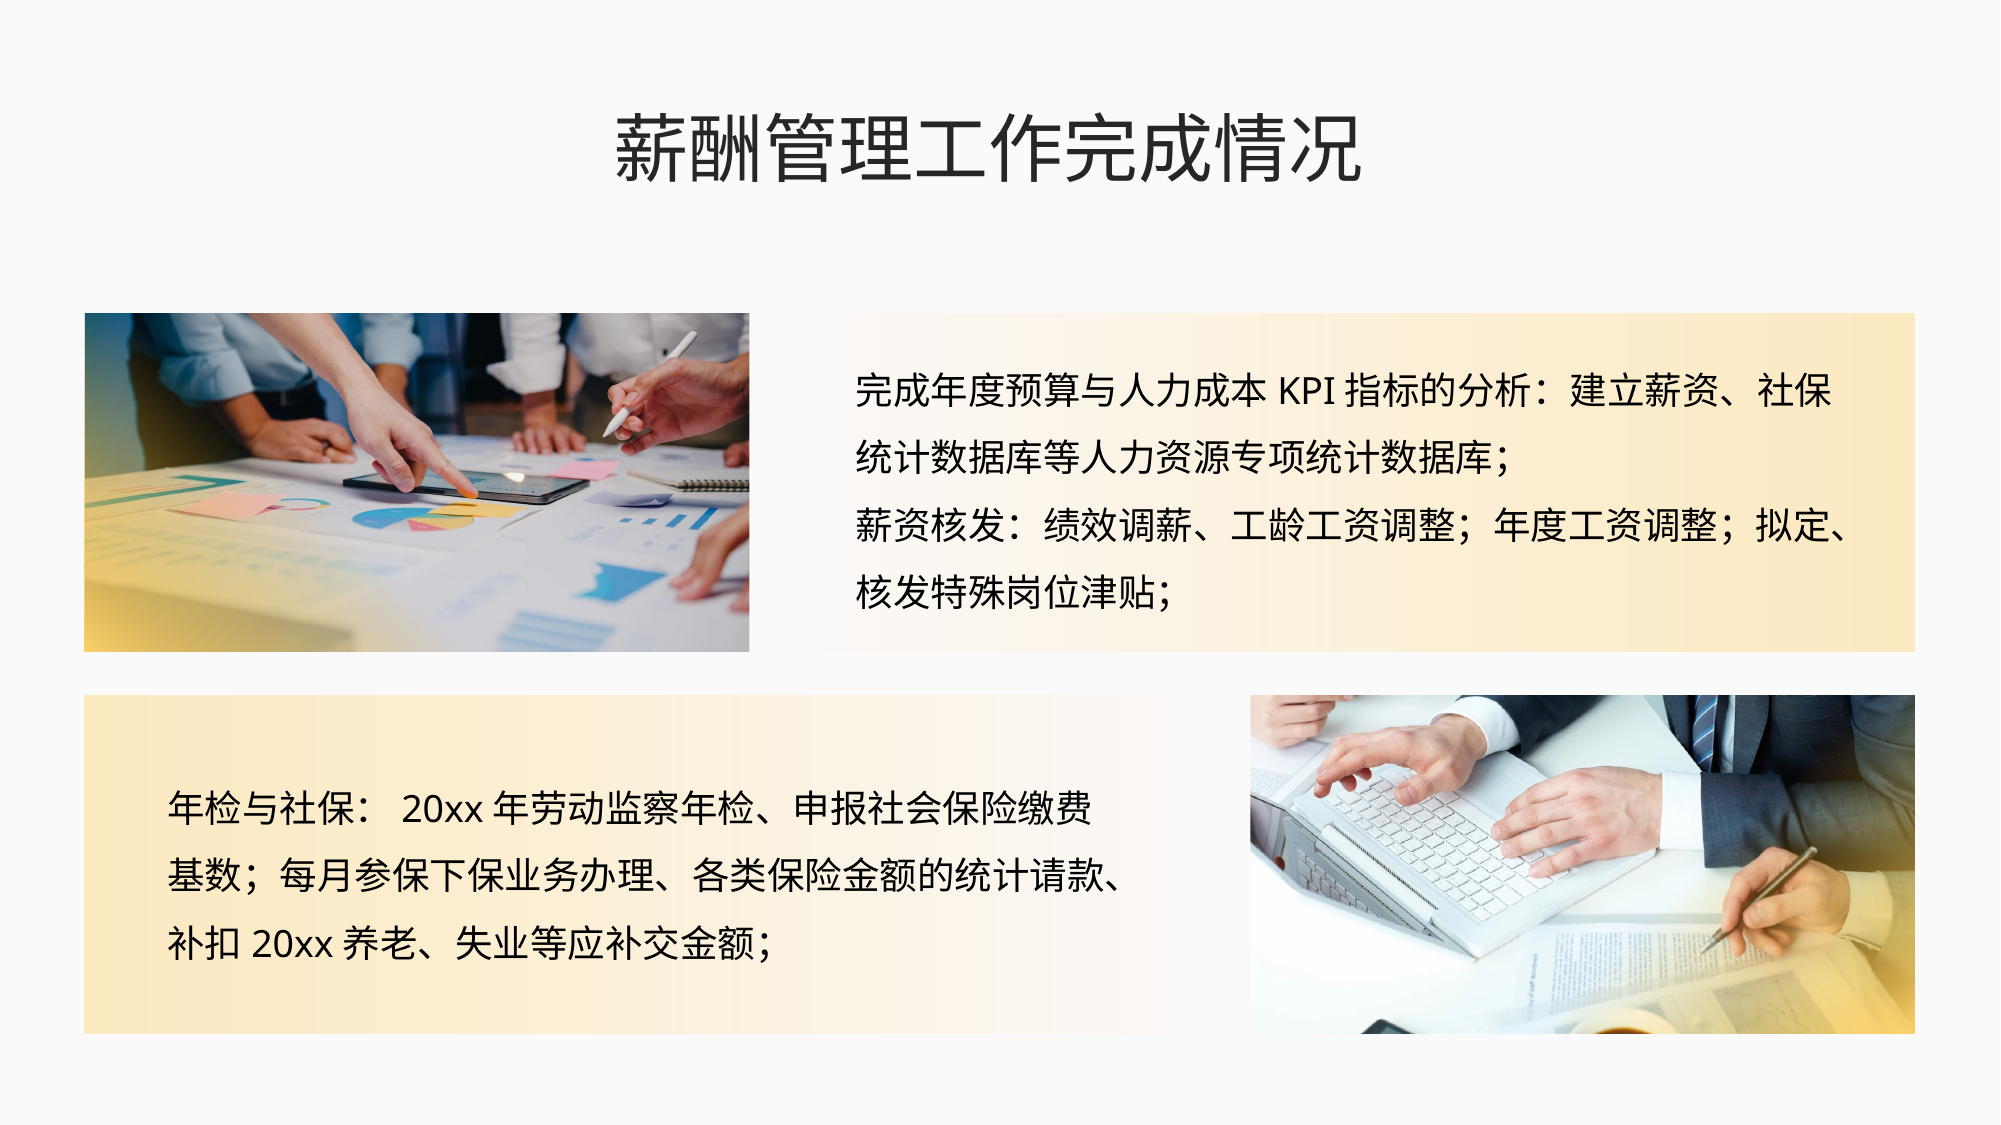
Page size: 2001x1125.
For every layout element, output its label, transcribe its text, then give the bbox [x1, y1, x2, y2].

text_box 完成年度预算与人力成本KPI指标的分析：建立薪资、社保统计数据库等人力资源专项统计数据库； 薪资核发：绩效调薪、工龄工资调整；年度工资调整；拟定、核发特殊岗位津贴； [841, 337, 1862, 634]
text_box 薪酬管理工作完成情况 [598, 94, 1402, 200]
text_box [787, 312, 1916, 652]
picture [1250, 695, 1915, 1034]
text_box [84, 694, 1213, 1034]
picture [84, 313, 750, 652]
text_box 年检与社保：20xx年劳动监察年检、申报社会保险缴费基数；每月参保下保业务办理、各类保险金额的统计请款、补扣20xx养老、失业等应补交金额； [152, 754, 1145, 972]
